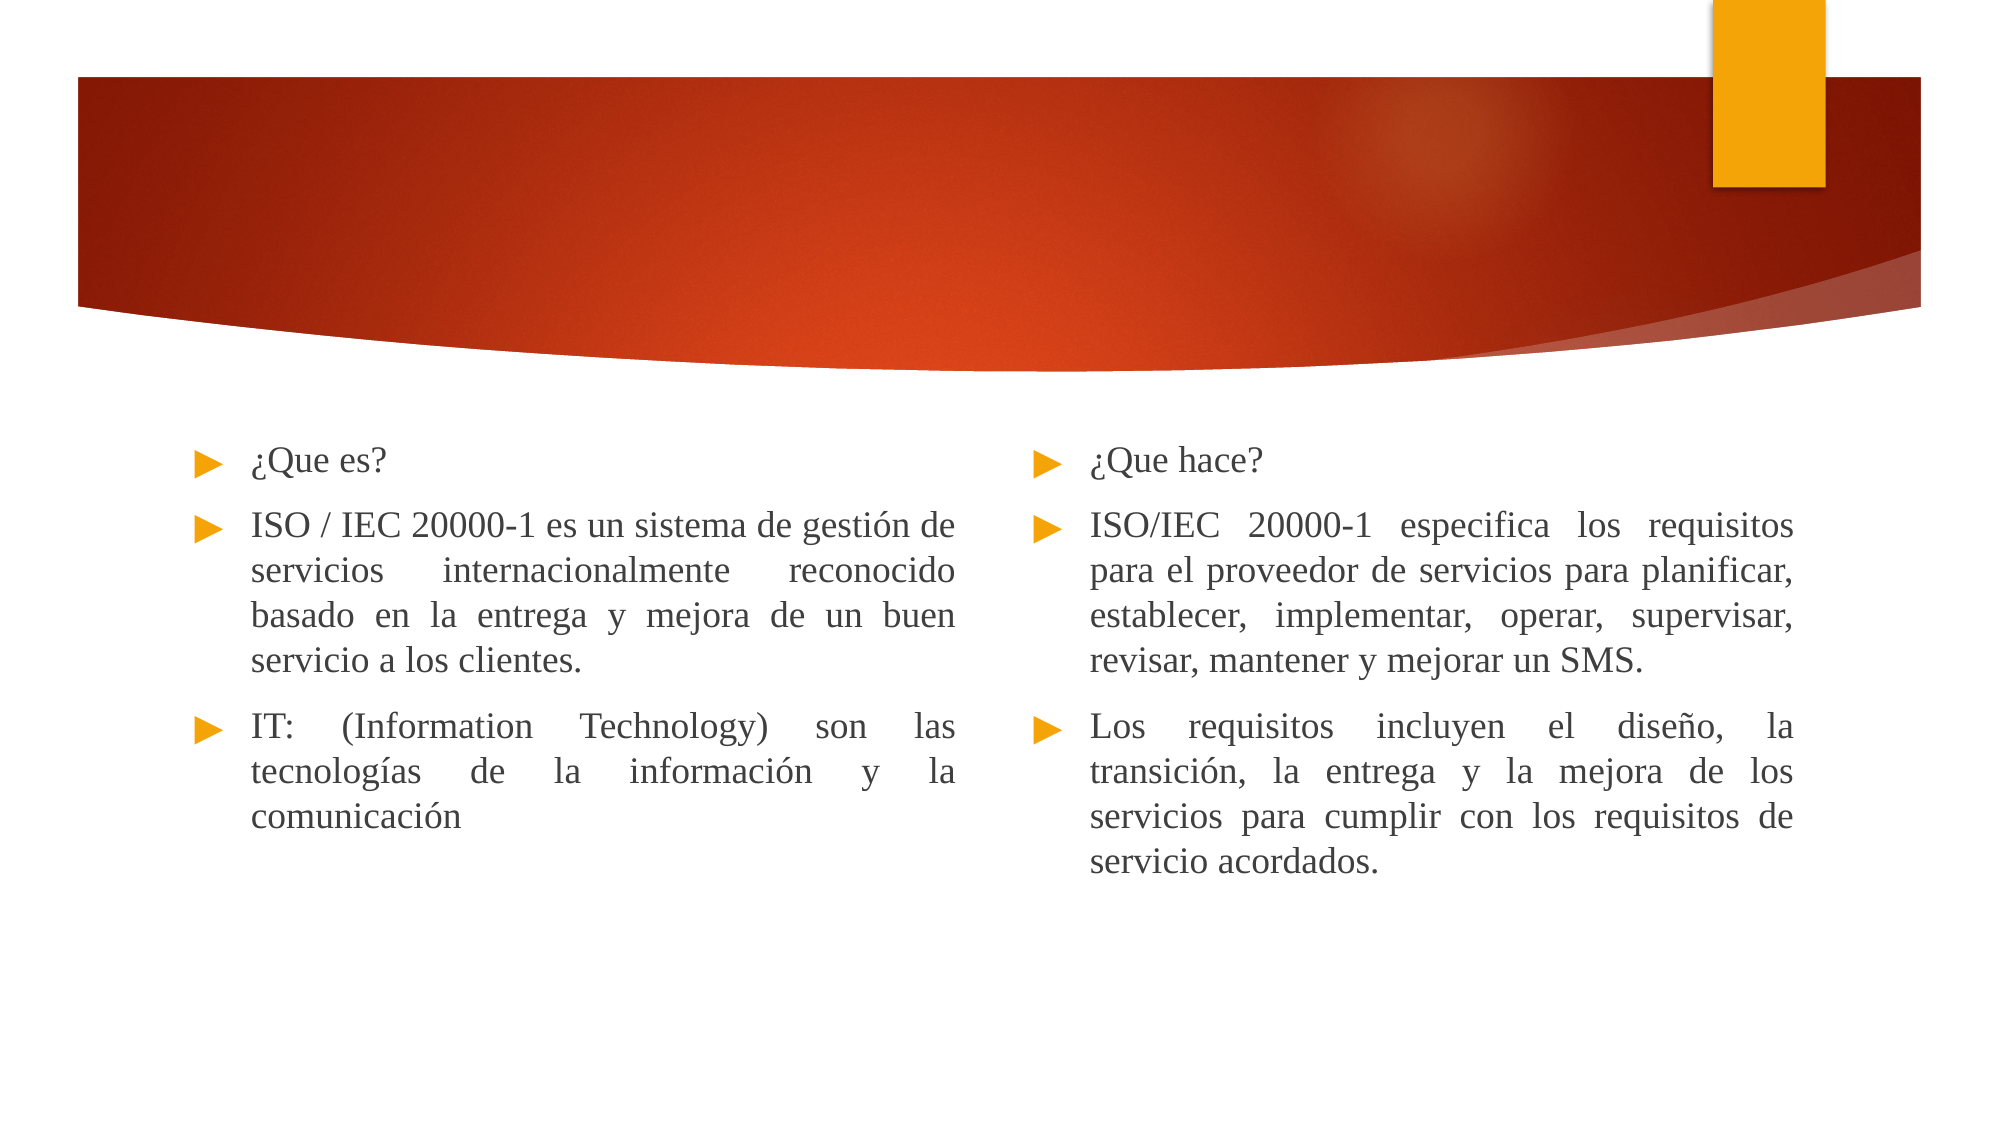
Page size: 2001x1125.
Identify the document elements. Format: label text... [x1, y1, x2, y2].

list ¿Que hace? ISO/IEC 20000-1 especifica los requisitos para el proveedor de servicios para planificar, establecer, implementar, operar, supervisar, revisar, mantener y mejorar un SMS. Los requisitos incluyen el diseño, la transición, la entrega y la mejora de los servicios para cumplir con los requisitos de servicio acordados. [1018, 427, 1810, 982]
list ¿Que es? ISO / IEC 20000-1 es un sistema de gestión de servicios internacionalmente reconocido basado en la entrega y mejora de un buen servicio a los clientes. IT: (Information Technology) son las tecnologías de la información y la comunicación [179, 427, 972, 1093]
picture [79, 78, 1920, 371]
